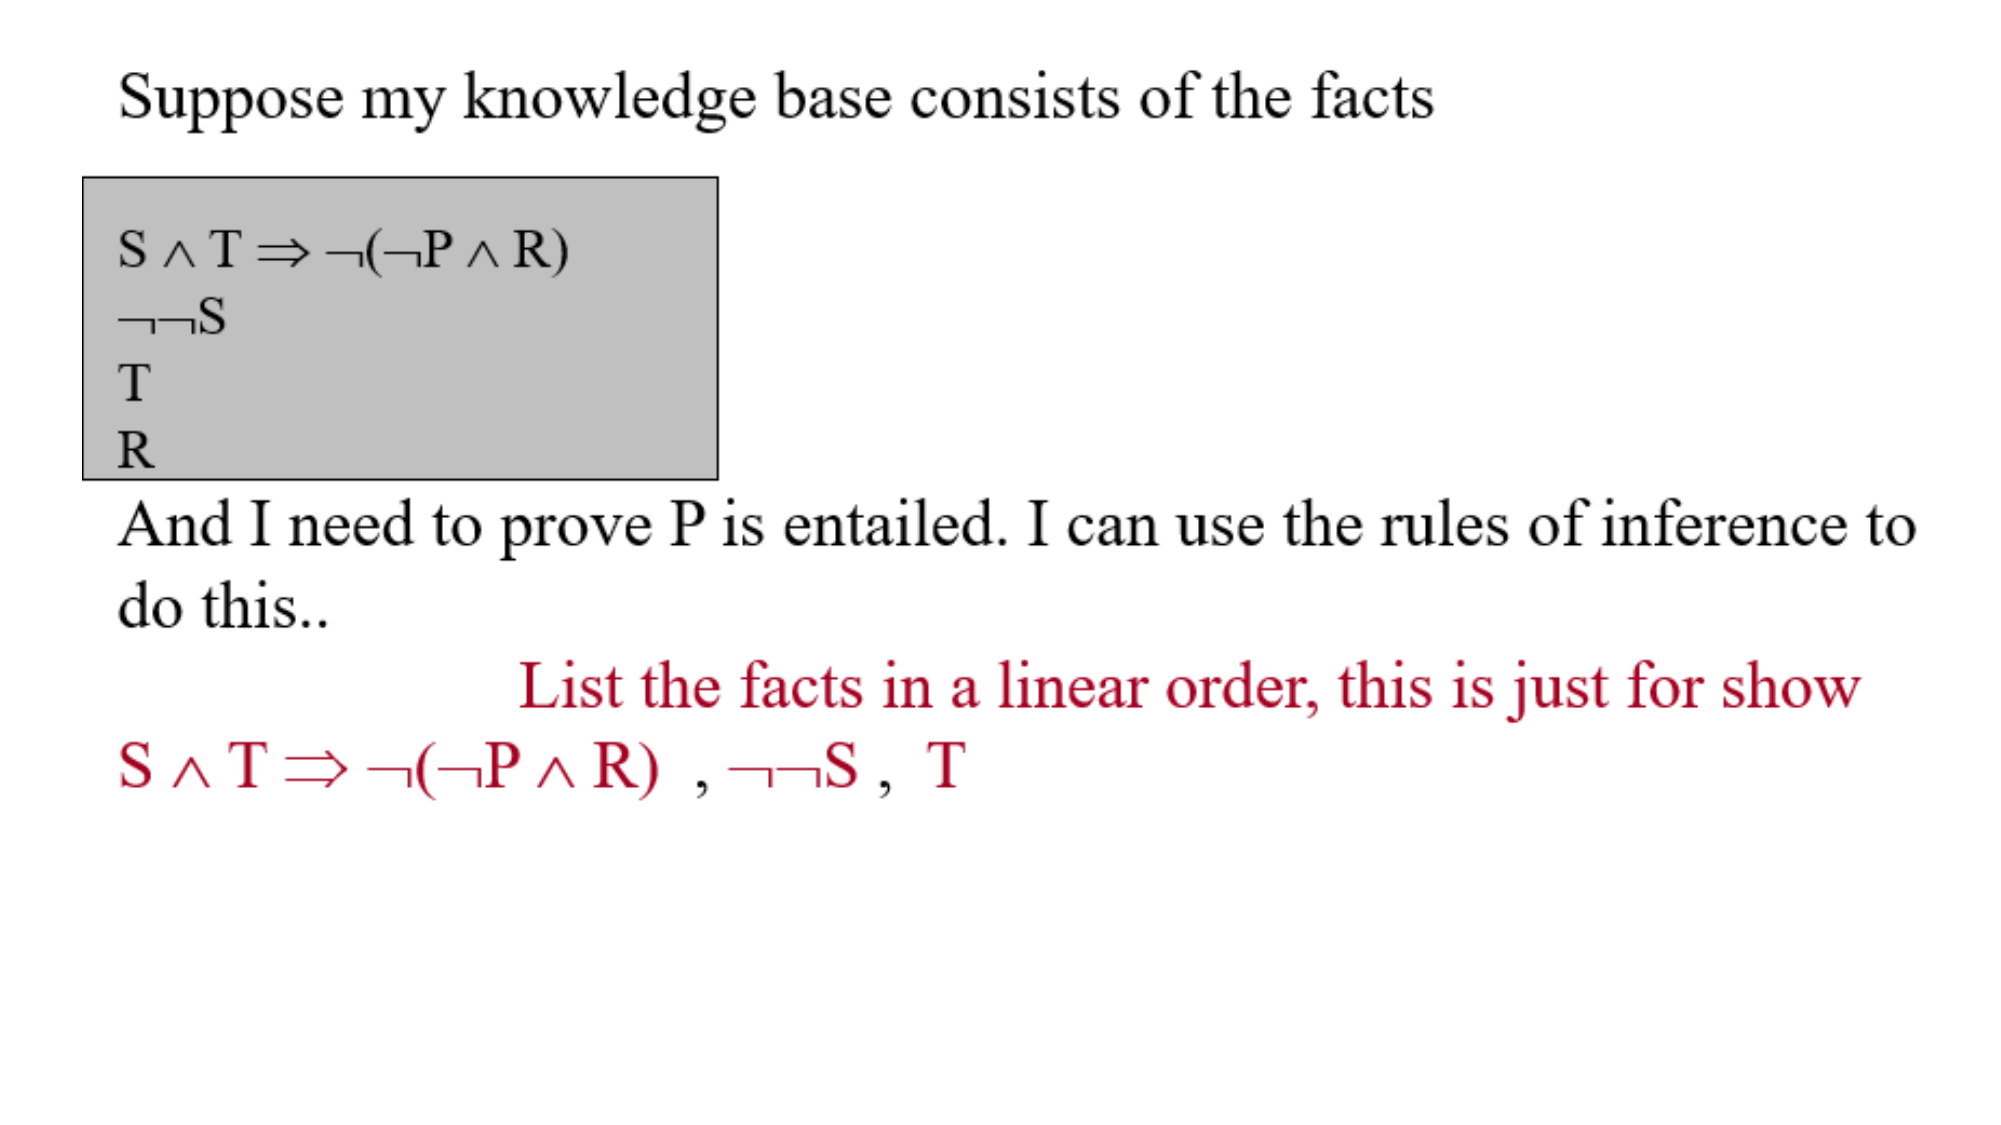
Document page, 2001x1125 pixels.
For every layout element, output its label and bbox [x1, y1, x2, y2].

picture [82, 30, 1949, 883]
